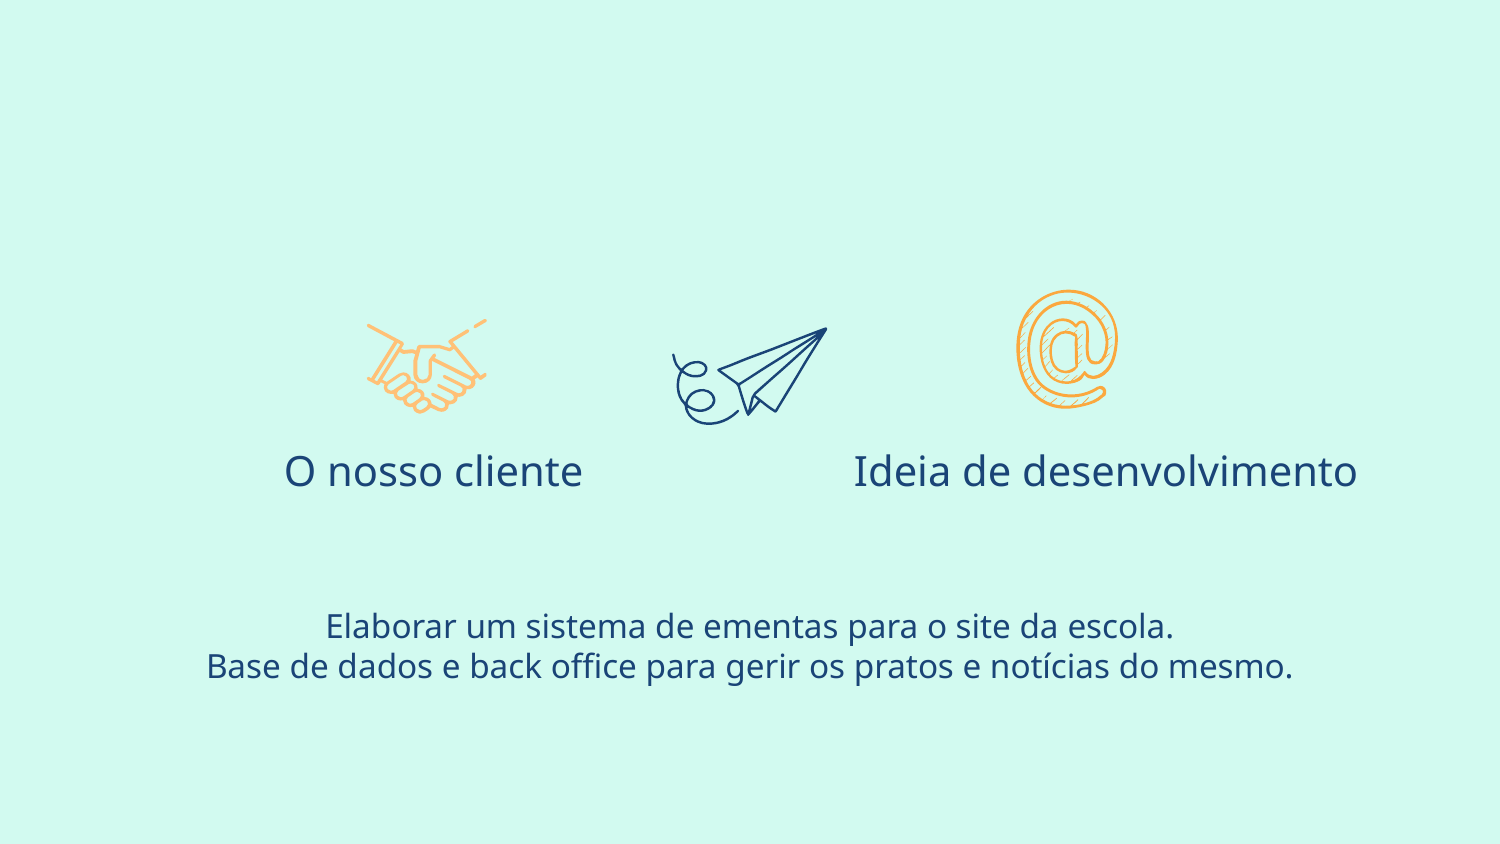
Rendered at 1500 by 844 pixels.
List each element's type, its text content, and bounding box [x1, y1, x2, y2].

subtitle O nosso cliente [181, 430, 686, 509]
text_box [1016, 289, 1118, 409]
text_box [366, 318, 488, 414]
subtitle Ideia de desenvolvimento [750, 429, 1463, 508]
list Elaborar um sistema de ementas para o site da escola. Base de dados e back office para gerir os pratos e notícias do mesmo. [177, 590, 1325, 840]
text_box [652, 295, 827, 436]
